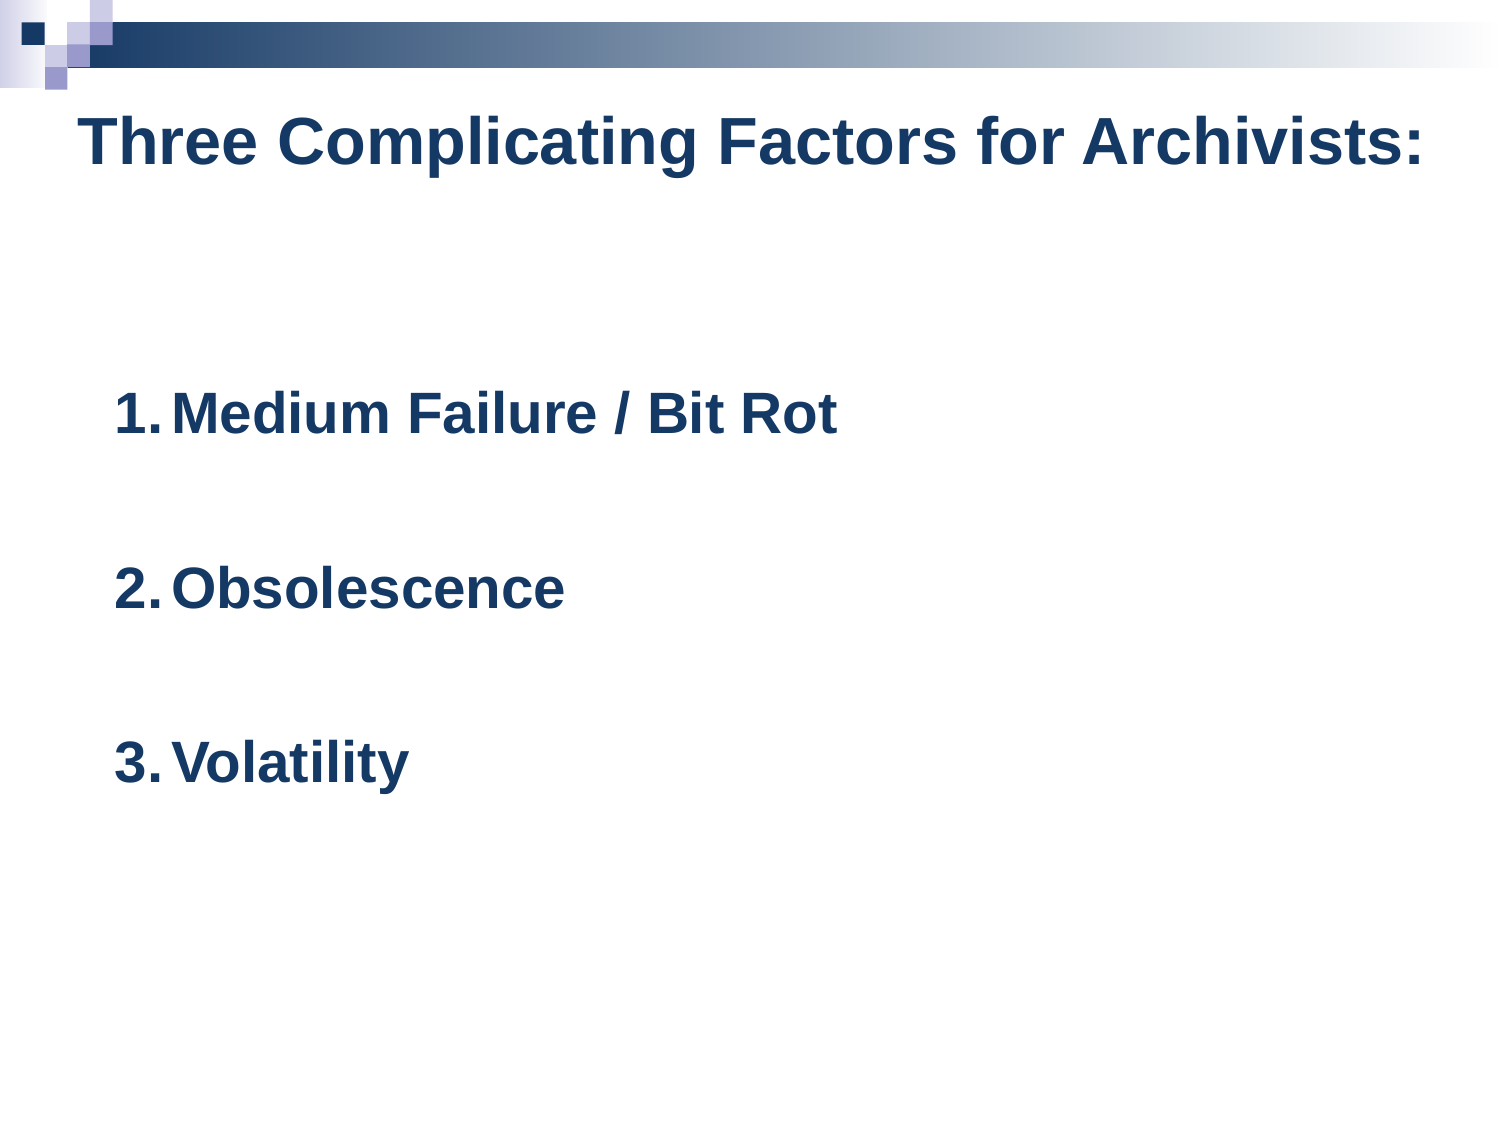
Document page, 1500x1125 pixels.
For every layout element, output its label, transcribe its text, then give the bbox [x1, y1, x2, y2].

text_box Medium Failure / Bit Rot Obsolescence Volatility [100, 262, 1126, 802]
title Three Complicating Factors for Archivists: [62, 50, 1450, 225]
